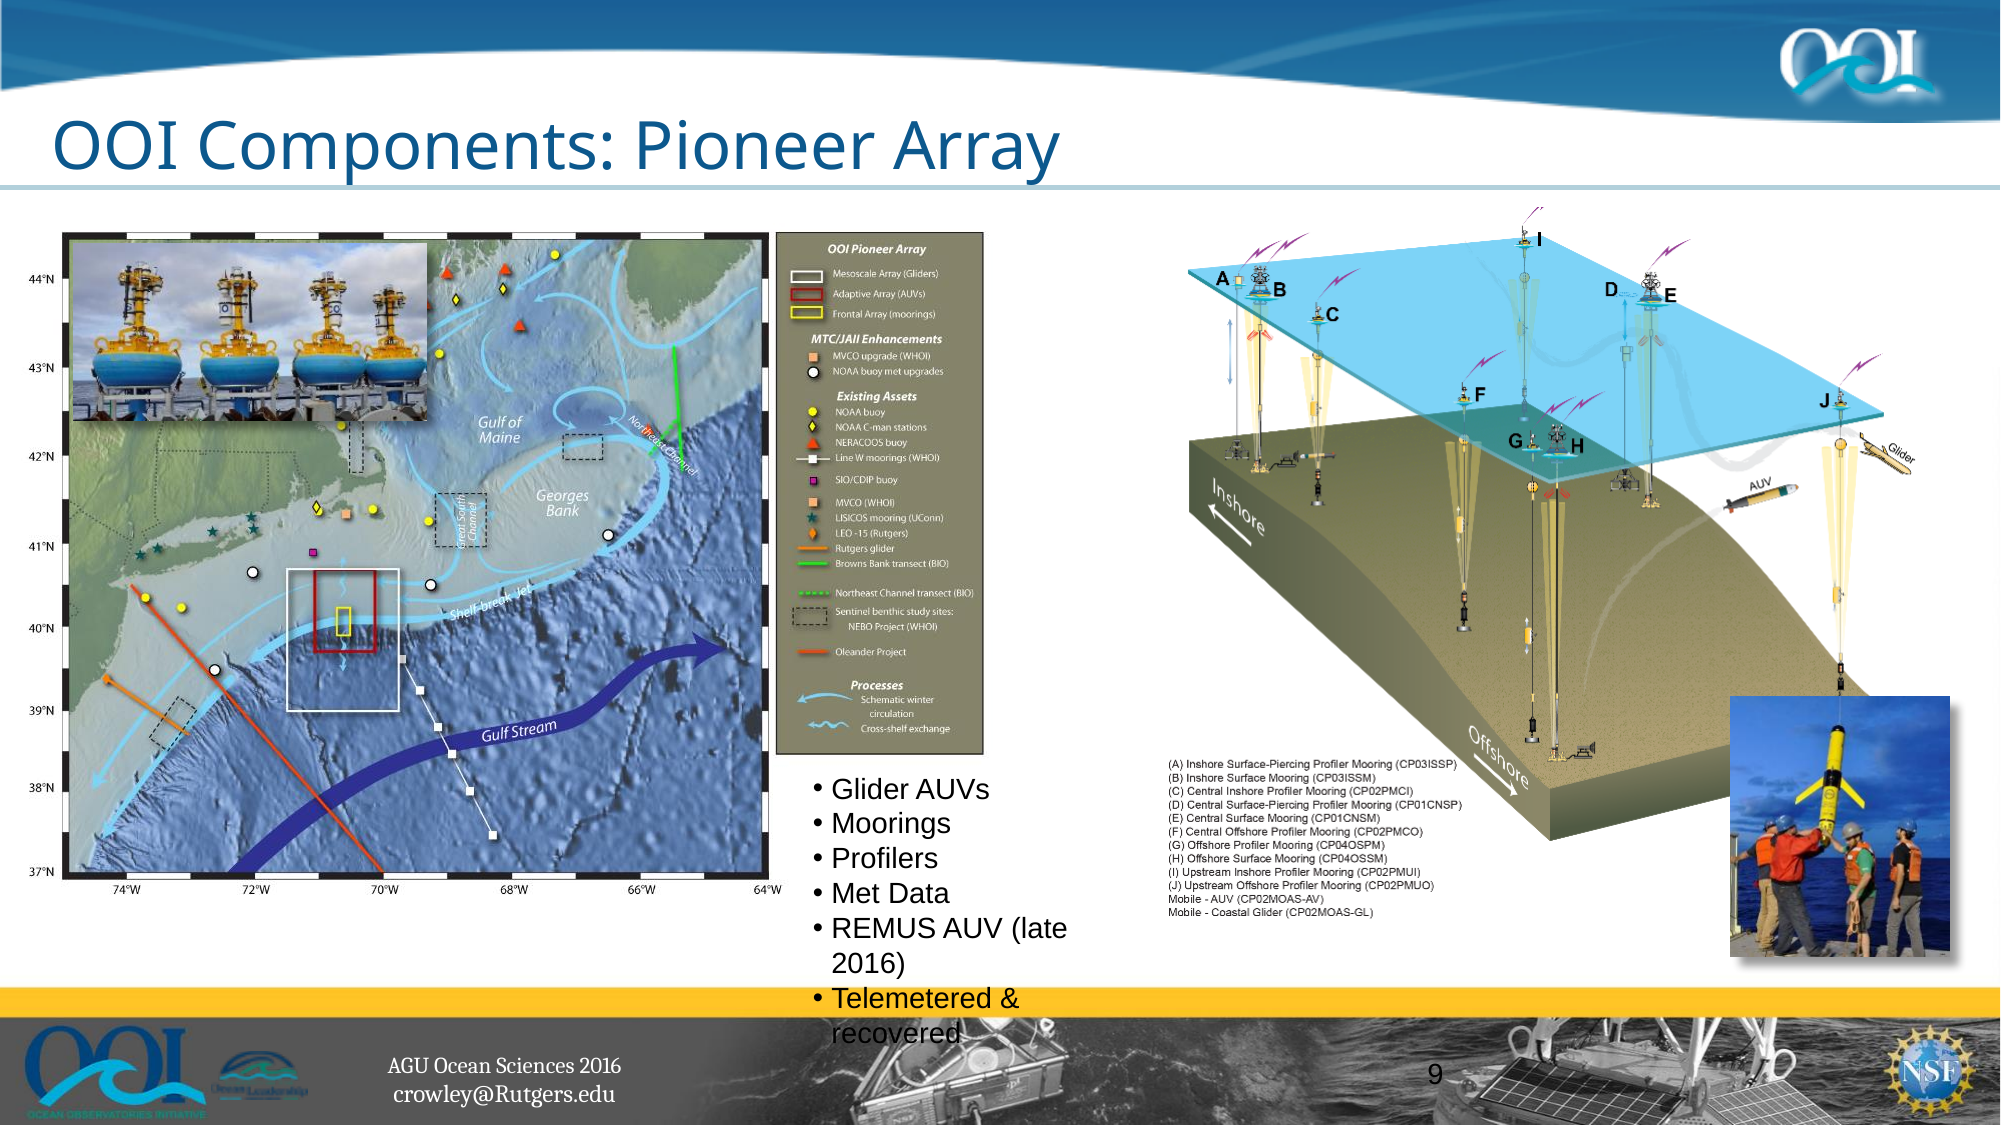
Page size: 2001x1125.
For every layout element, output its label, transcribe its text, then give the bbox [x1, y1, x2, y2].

text_box OOI Components: Pioneer Array [0, 99, 1497, 186]
text_box Glider AUVs Moorings Profilers Met Data REMUS AUV (late 2016) Telemetered & recovered [798, 762, 1151, 990]
picture [0, 0, 2001, 1125]
slide_number ‹#› [1412, 1042, 1863, 1103]
